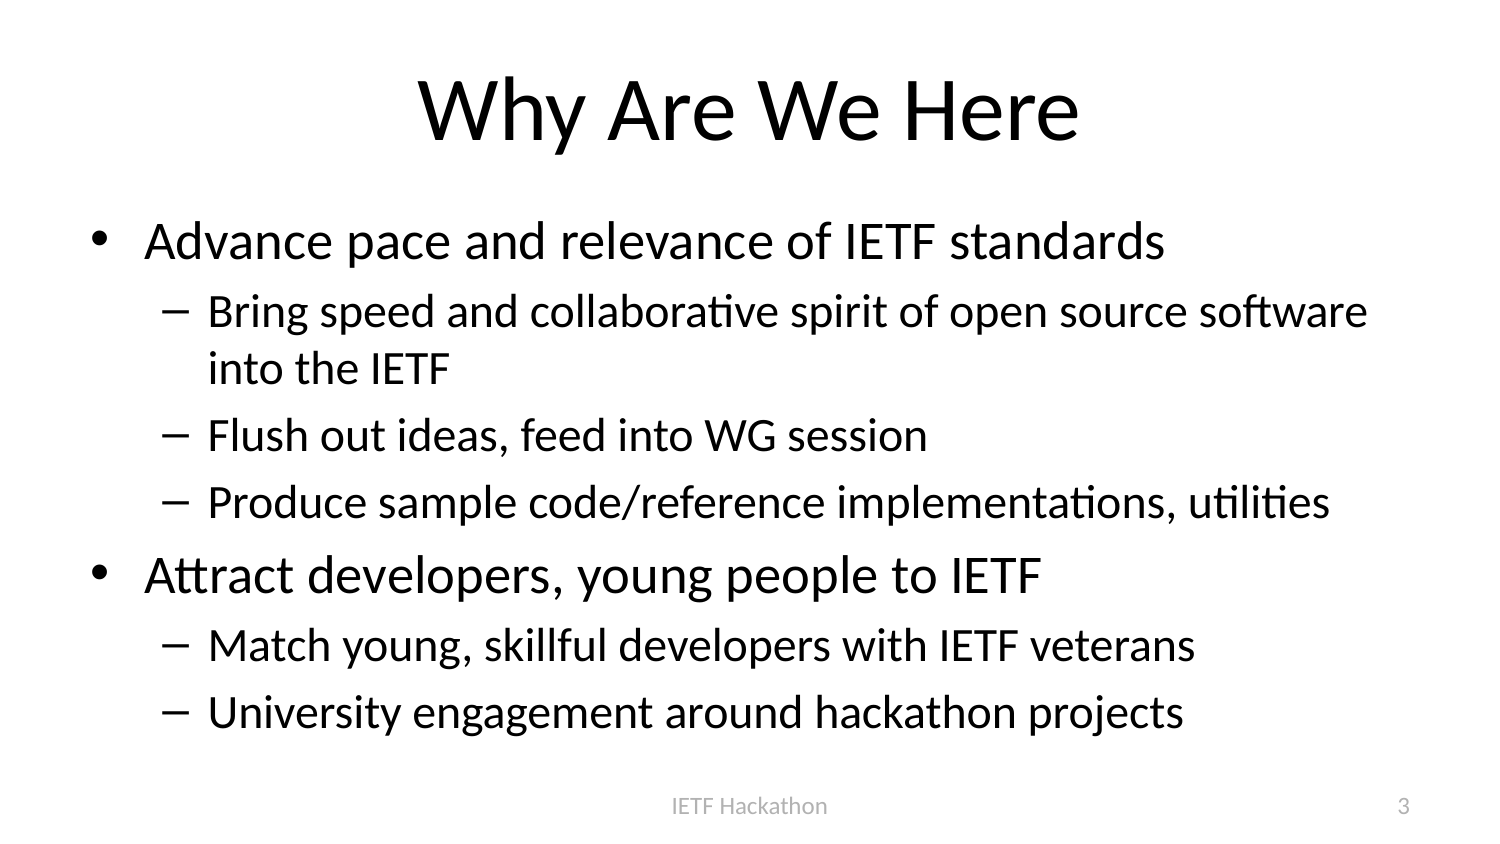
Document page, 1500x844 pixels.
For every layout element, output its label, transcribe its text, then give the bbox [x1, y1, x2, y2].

title Why Are We Here [75, 33, 1425, 175]
slide_number 3 [1074, 782, 1425, 827]
list Advance pace and relevance of IETF standards Bring speed and collaborative spirit of open source software into the IETF Flush out ideas, feed into WG session Produce sample code/reference implementations, utilities Attract developers, young people to IETF Match young, skillful developers with IETF veterans University engagement around hackathon projects [75, 196, 1425, 754]
footer IETF Hackathon [512, 782, 988, 827]
